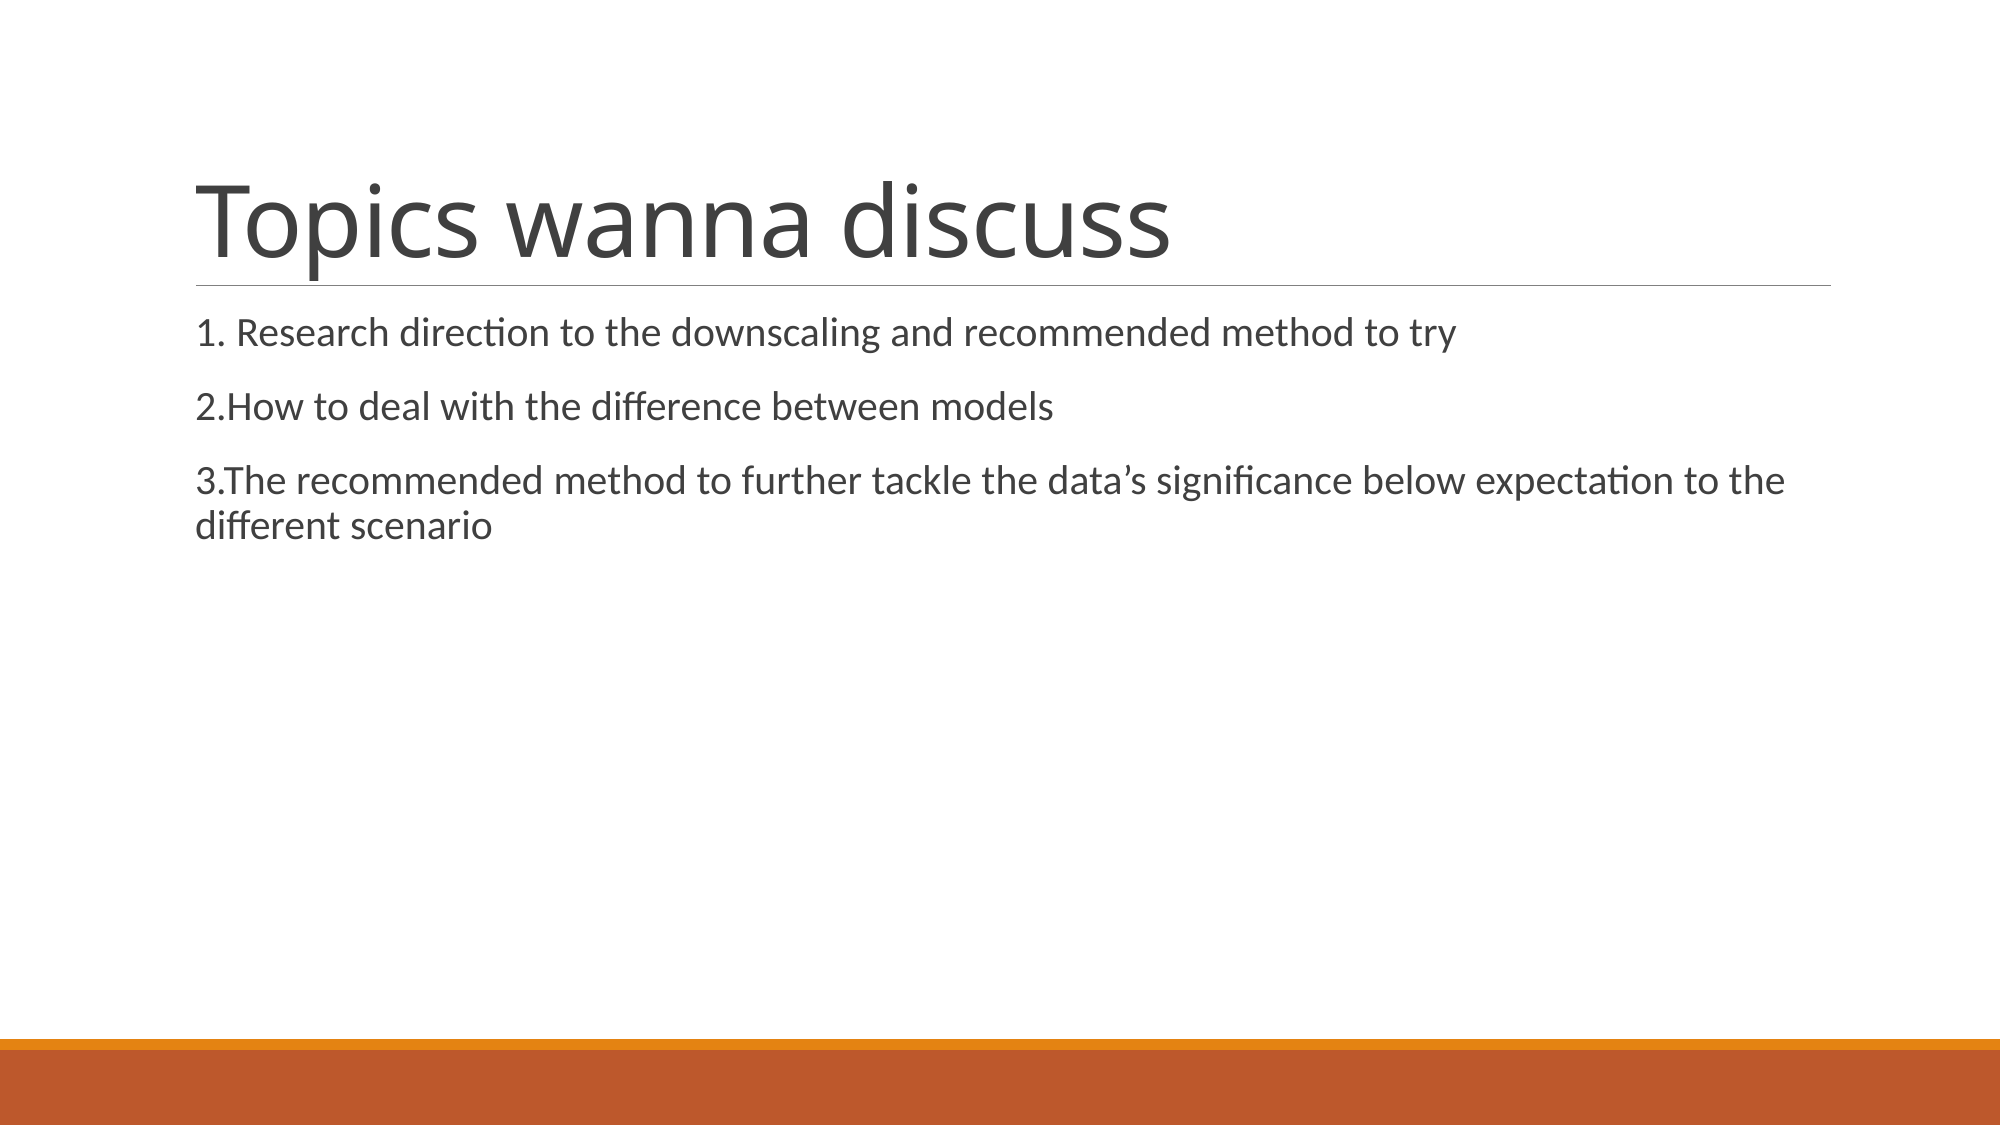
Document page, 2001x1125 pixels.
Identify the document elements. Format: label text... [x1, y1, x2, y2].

list 1. Research direction to the downscaling and recommended method to try 2.How to deal with the difference between models 3.The recommended method to further tackle the data’s significance below expectation to the different scenario [180, 302, 1830, 963]
title Topics wanna discuss [180, 47, 1830, 285]
